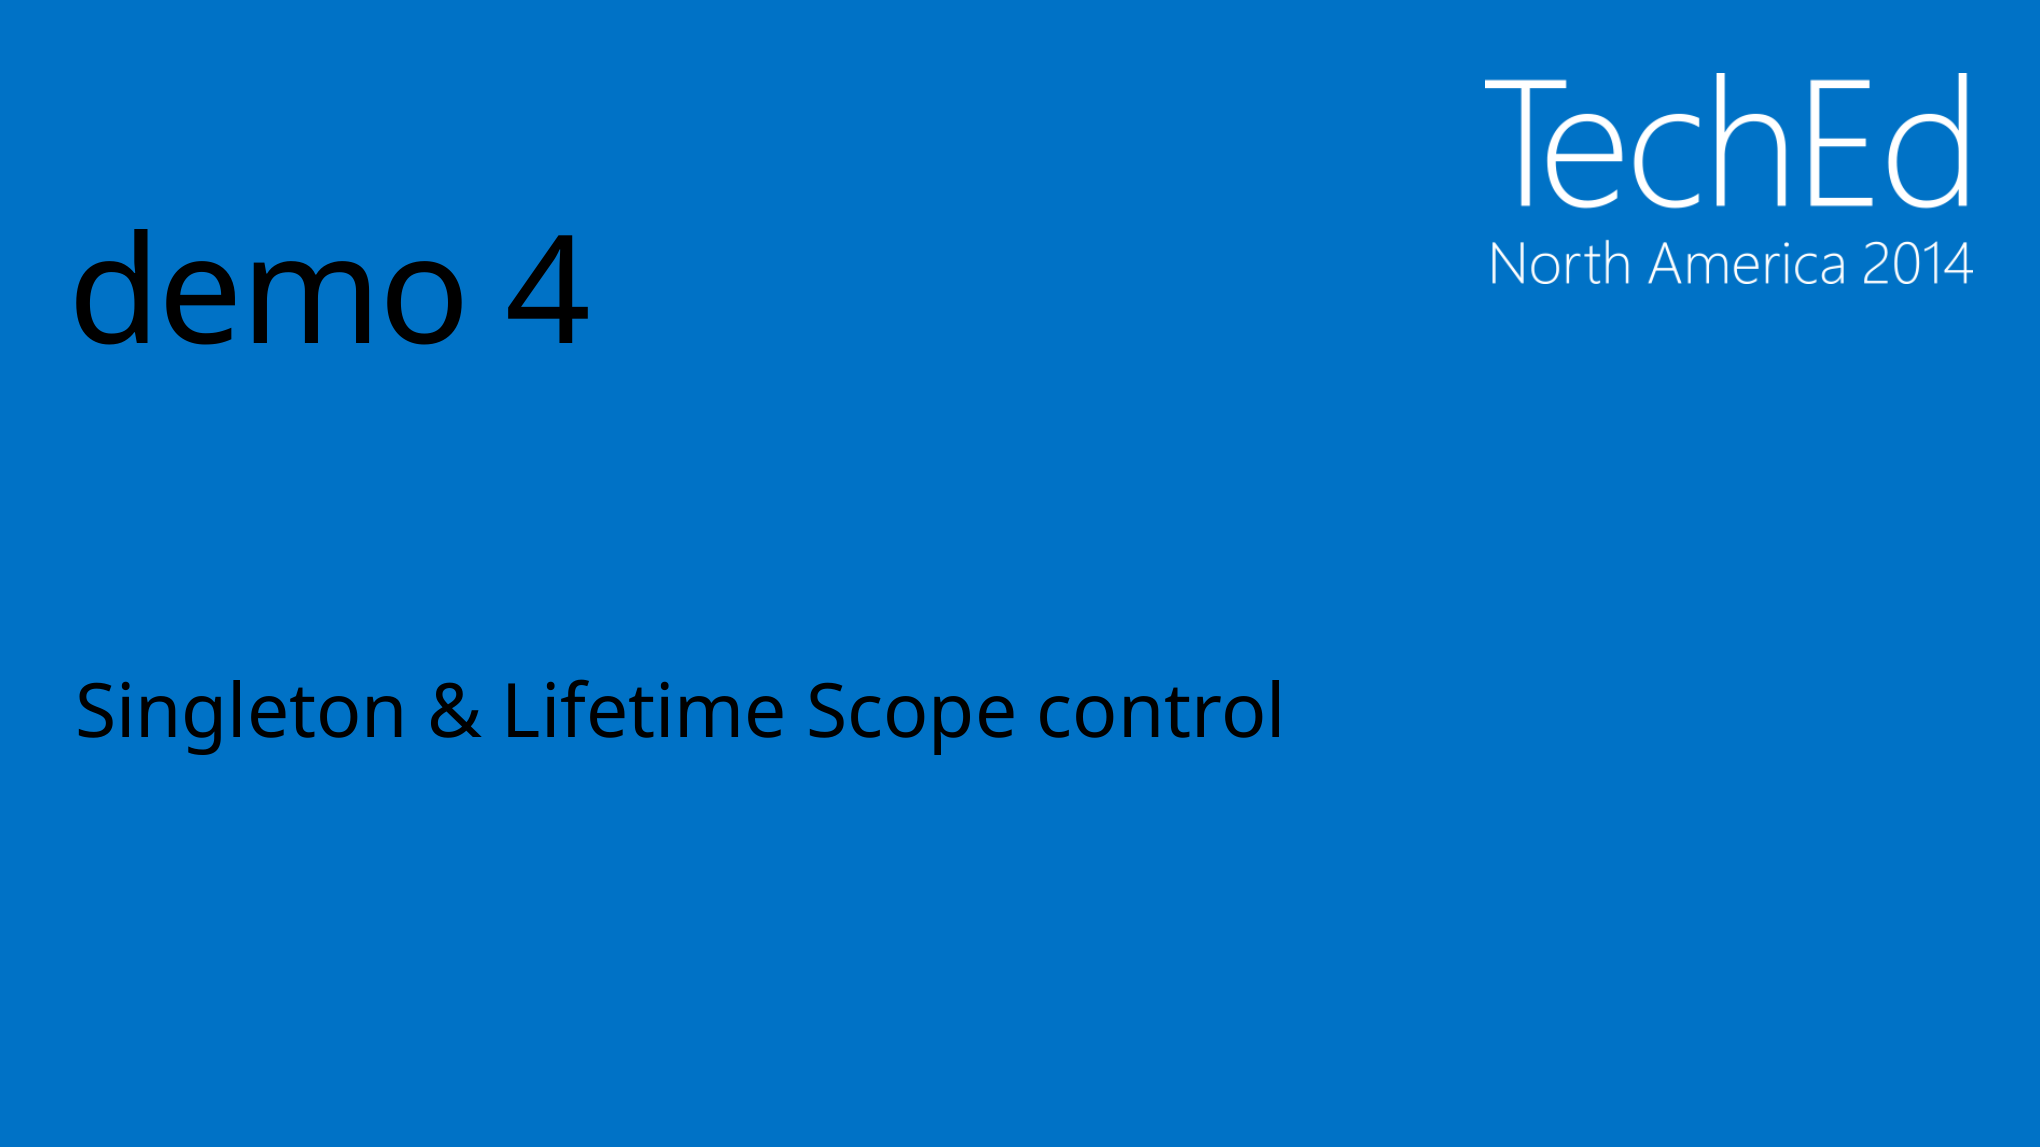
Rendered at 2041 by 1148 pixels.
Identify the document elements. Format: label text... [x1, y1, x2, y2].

list Singleton & Lifetime Scope control [45, 648, 1396, 949]
picture [1485, 73, 1973, 284]
title demo 4 [45, 198, 1396, 648]
